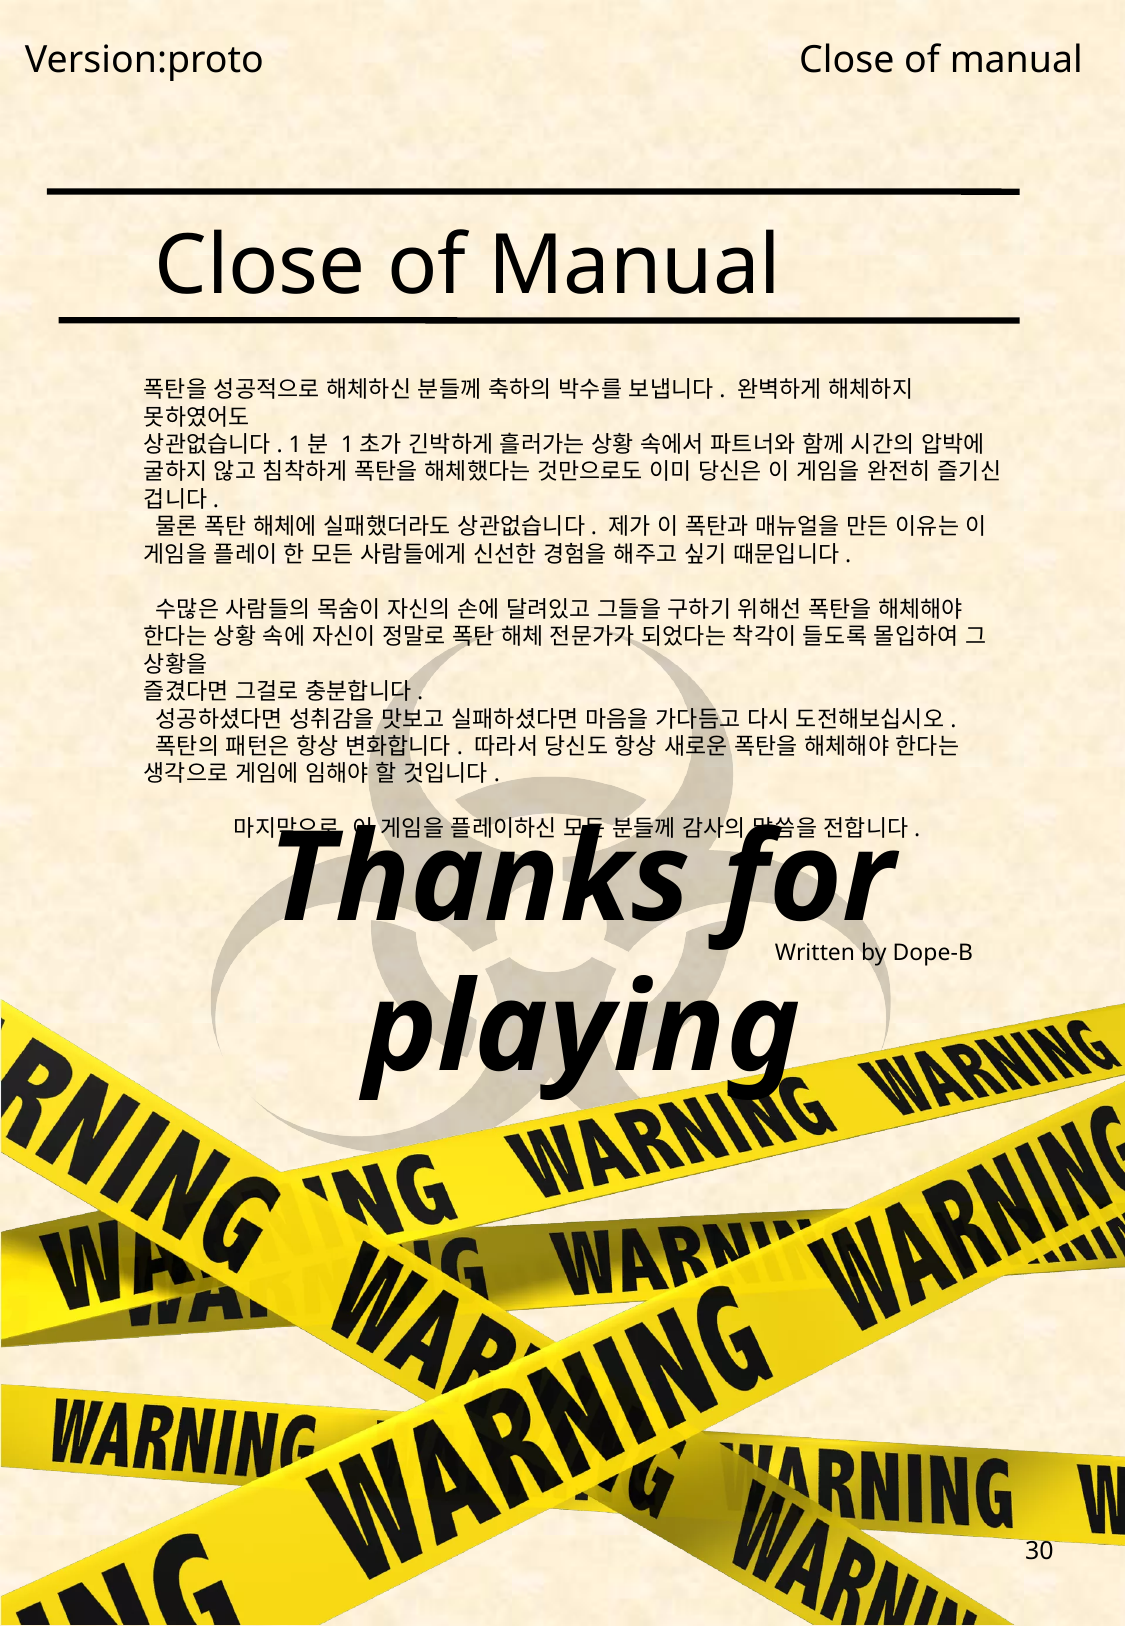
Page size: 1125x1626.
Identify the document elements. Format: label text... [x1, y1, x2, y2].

text_box Close of Manual [139, 203, 797, 317]
text_box Close of manual [784, 27, 1098, 87]
text_box 폭탄을 성공적으로 해체하신 분들께 축하의 박수를 보냅니다. 완벽하게 해체하지 못하였어도 상관없습니다. 1분 1초가 긴박하게 흘러가는 상황 속에서 파트너와 함께 시간의 압박에 굴하지 않고 침착하게 폭탄을 해체했다는 것만으로도 이미 당신은 이 게임을 완전히 즐기신 겁니다. 물론 폭탄 해체에 실패했더라도 상관없습니다. 제가 이 폭탄과 매뉴얼을 만든 이유는 이 게임을 플레이 한 모든 사람들에게 신선한 경험을 해주고 싶기 때문입니다. 수많은 사람들의 목숨이 자신의 손에 달려있고 그들을 구하기 위해선 폭탄을 해체해야 한다는 상황 속에 자신이 정말로 폭탄 해체 전문가가 되었다는 착각이 들도록 몰입하여 그 상황을 즐겼다면 그걸로 충분합니다. 성공하셨다면 성취감을 맛보고 실패하셨다면 마음을 가다듬고 다시 도전해보십시오. 폭탄의 패턴은 항상 변화합니다. 따라서 당신도 항상 새로운 폭탄을 해체해야 한다는 생각으로 게임에 임해야 할 것입니다. 마지막으로 이 게임을 플레이하신 모든 분들께 감사의 말씀을 전합니다. [128, 367, 1020, 849]
text_box Written by Dope-B [760, 929, 988, 972]
text_box Thanks for playing [142, 787, 1022, 997]
text_box Version:proto [10, 27, 279, 87]
picture [0, 0, 1125, 1626]
